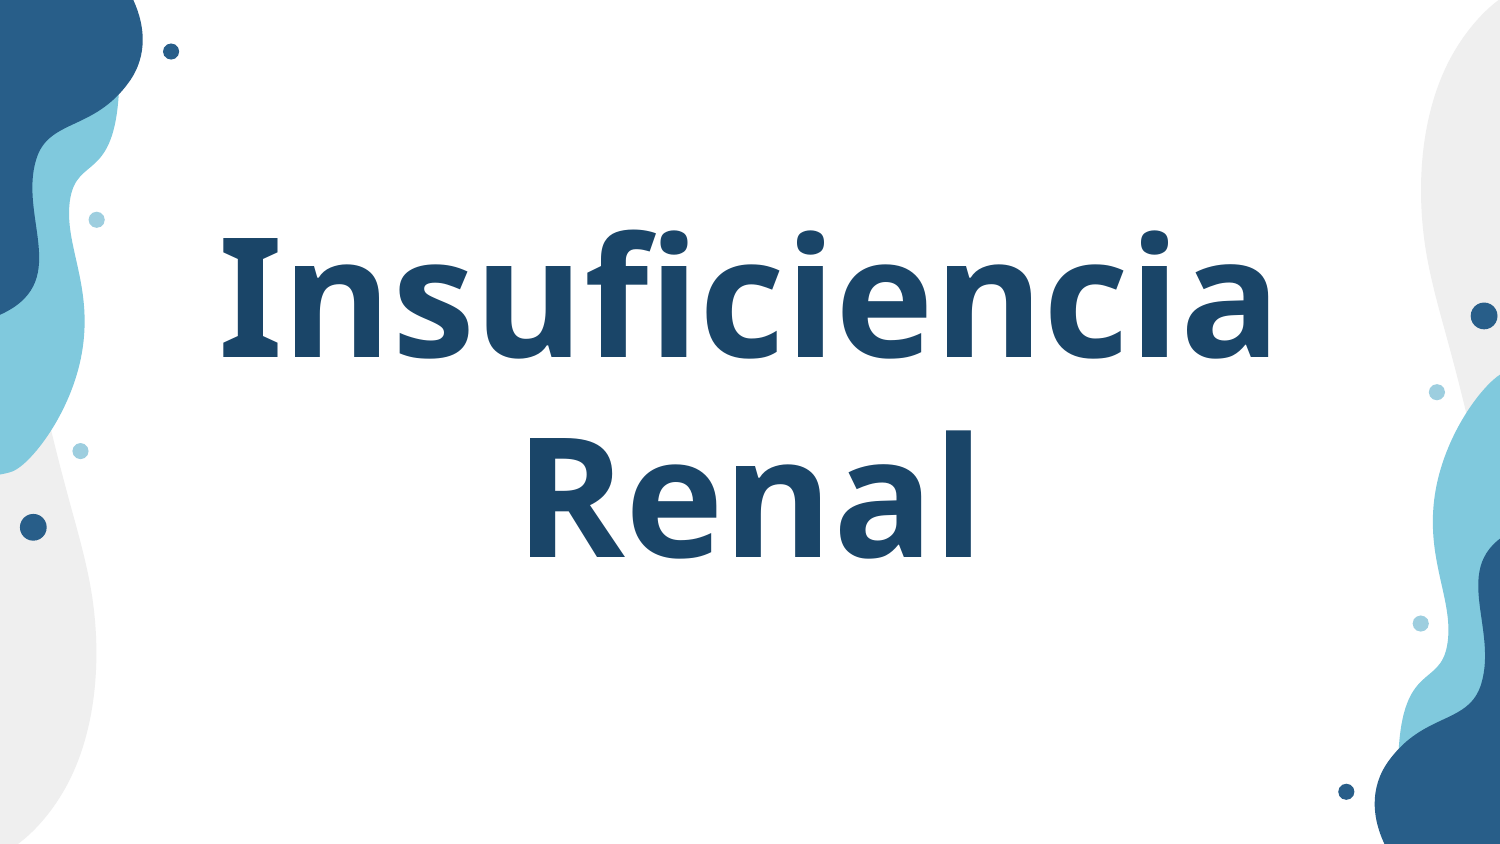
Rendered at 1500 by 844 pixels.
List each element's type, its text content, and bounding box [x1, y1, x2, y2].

text_box Insuficiencia Renal [133, 230, 1367, 550]
